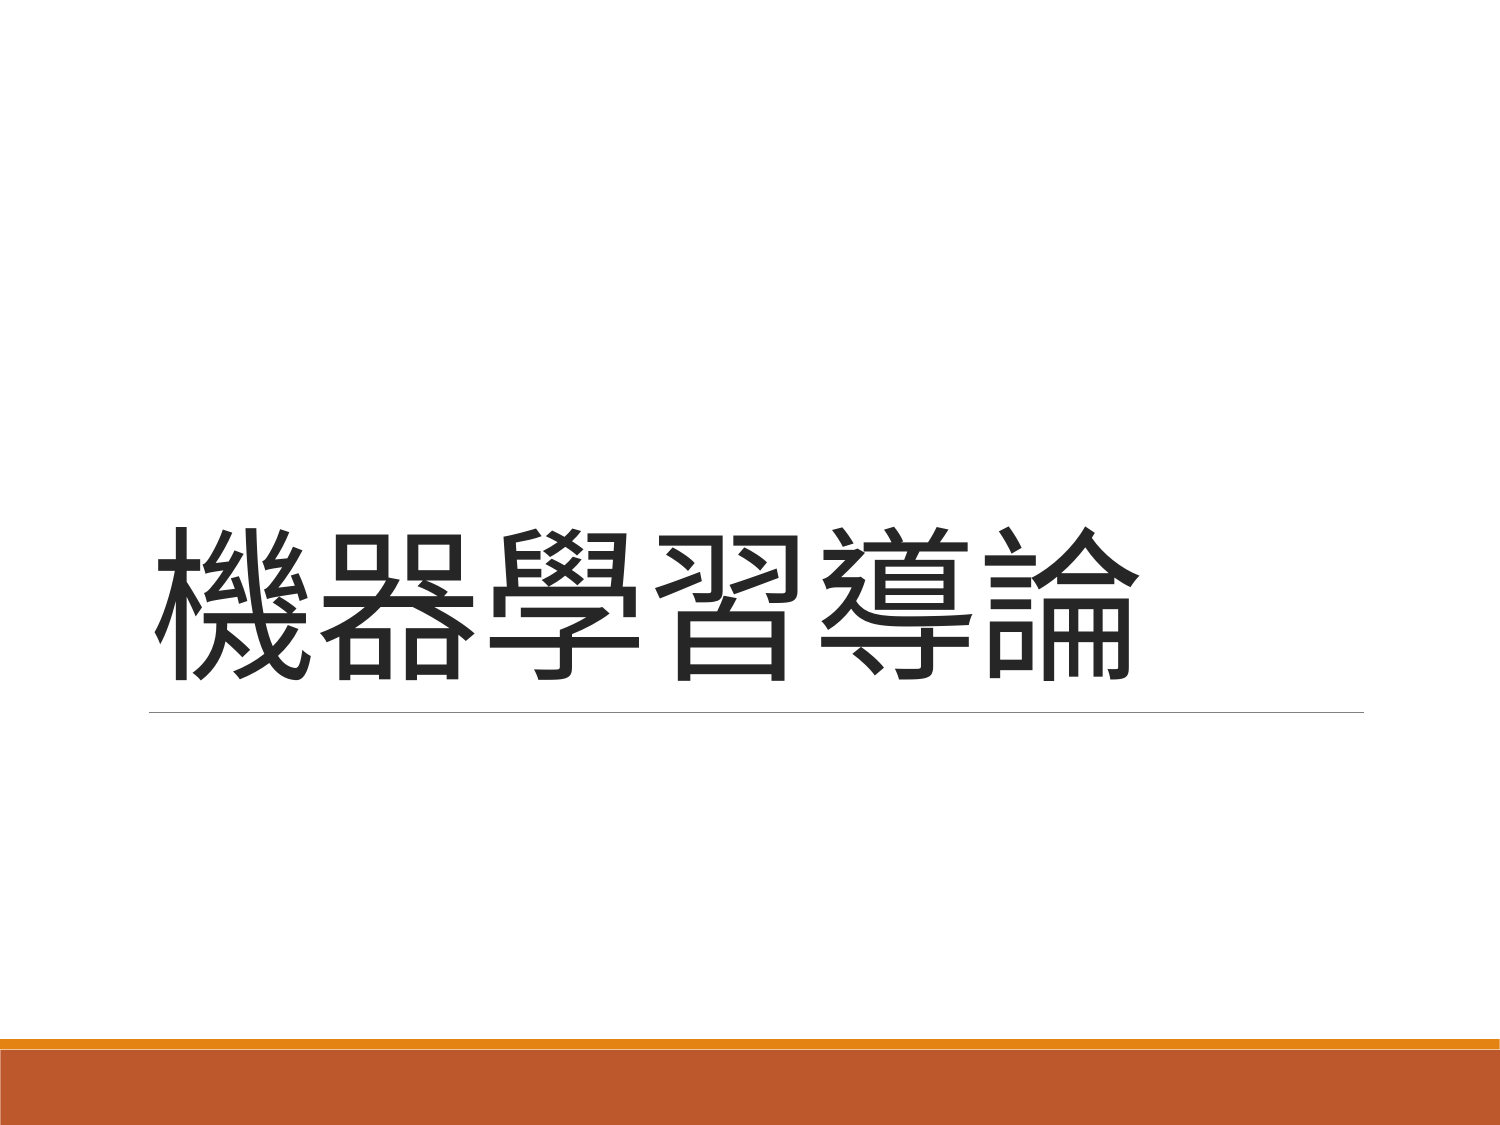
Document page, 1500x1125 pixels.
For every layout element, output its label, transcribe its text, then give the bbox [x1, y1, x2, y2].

title 機器學習導論 [135, 124, 1373, 710]
